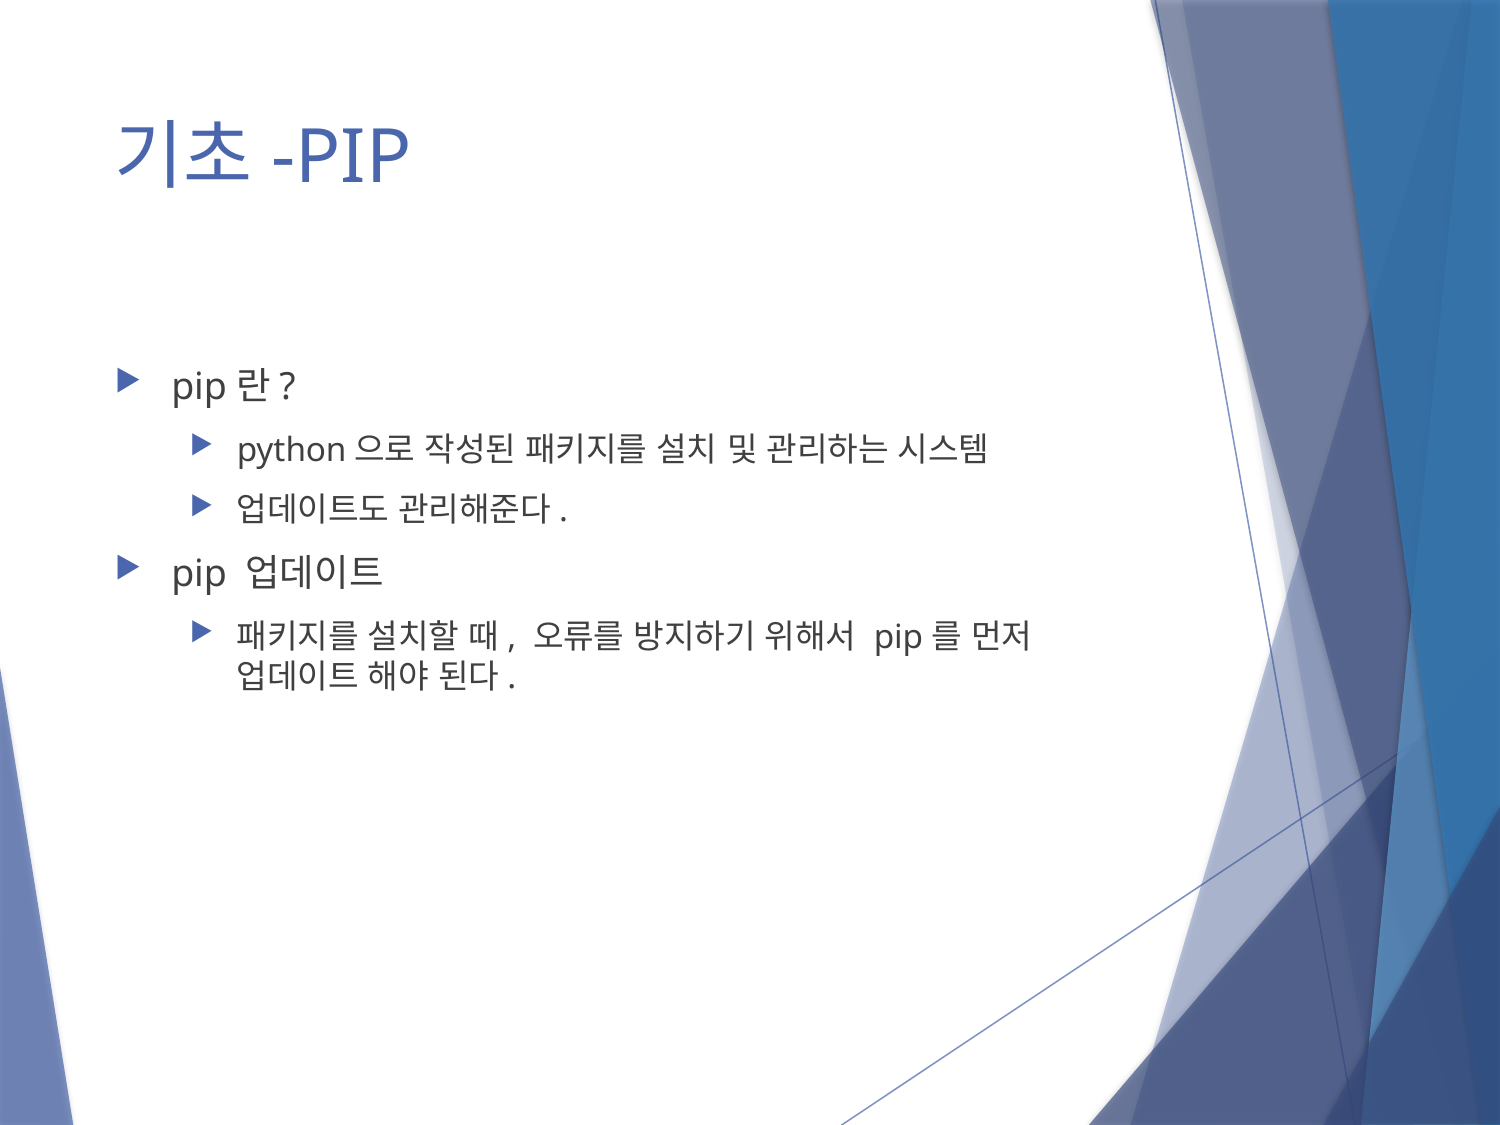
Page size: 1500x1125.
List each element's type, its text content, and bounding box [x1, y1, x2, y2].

title 기초-PIP [99, 99, 1142, 317]
list pip란? python으로 작성된 패키지를 설치 및 관리하는 시스템 업데이트도 관리해준다. pip 업데이트 패키지를 설치할 때, 오류를 방지하기 위해서 pip를 먼저 업데이트 해야 된다. [99, 354, 1142, 992]
